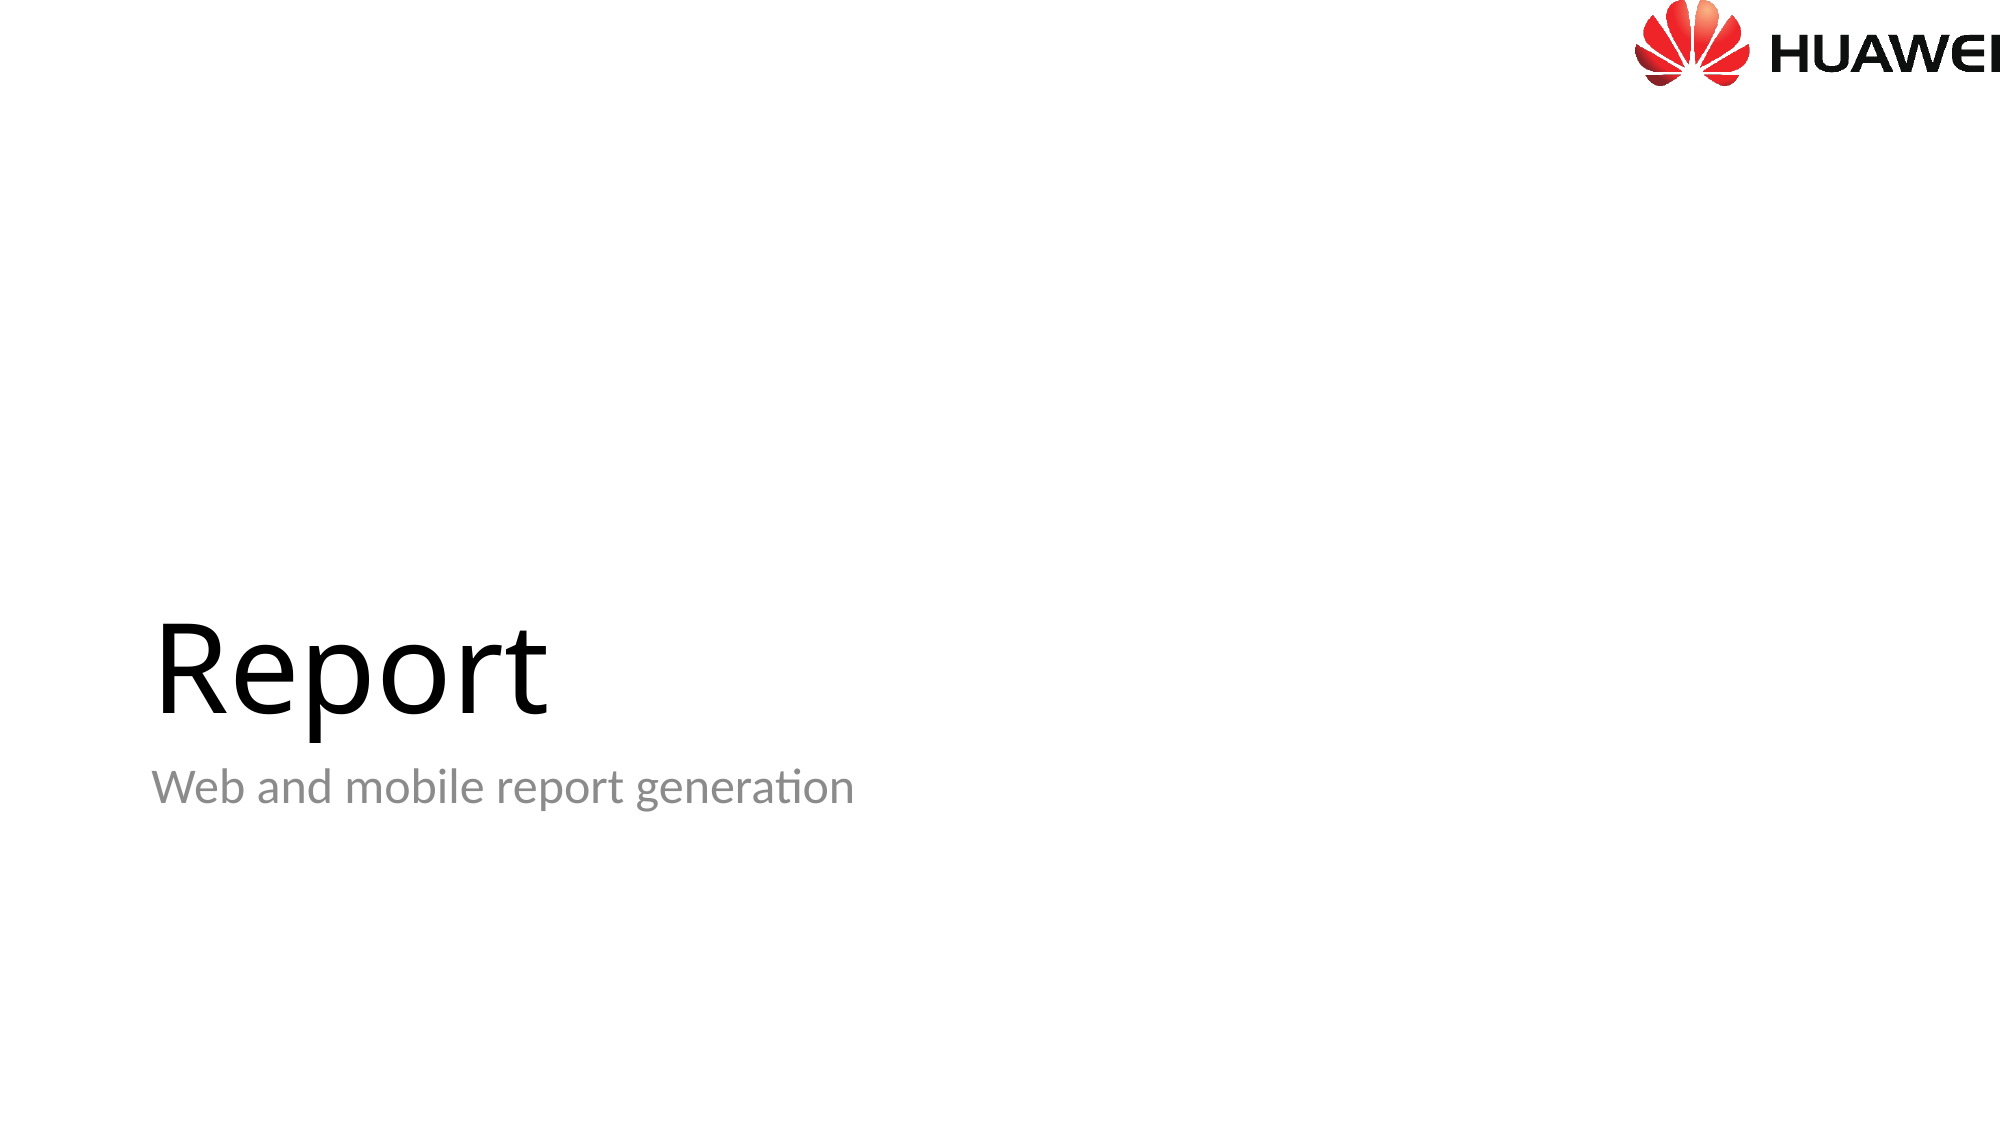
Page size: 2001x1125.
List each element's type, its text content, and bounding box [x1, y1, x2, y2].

title Report [136, 280, 1862, 749]
picture [1635, 0, 2000, 86]
list Web and mobile report generation [136, 752, 1862, 999]
